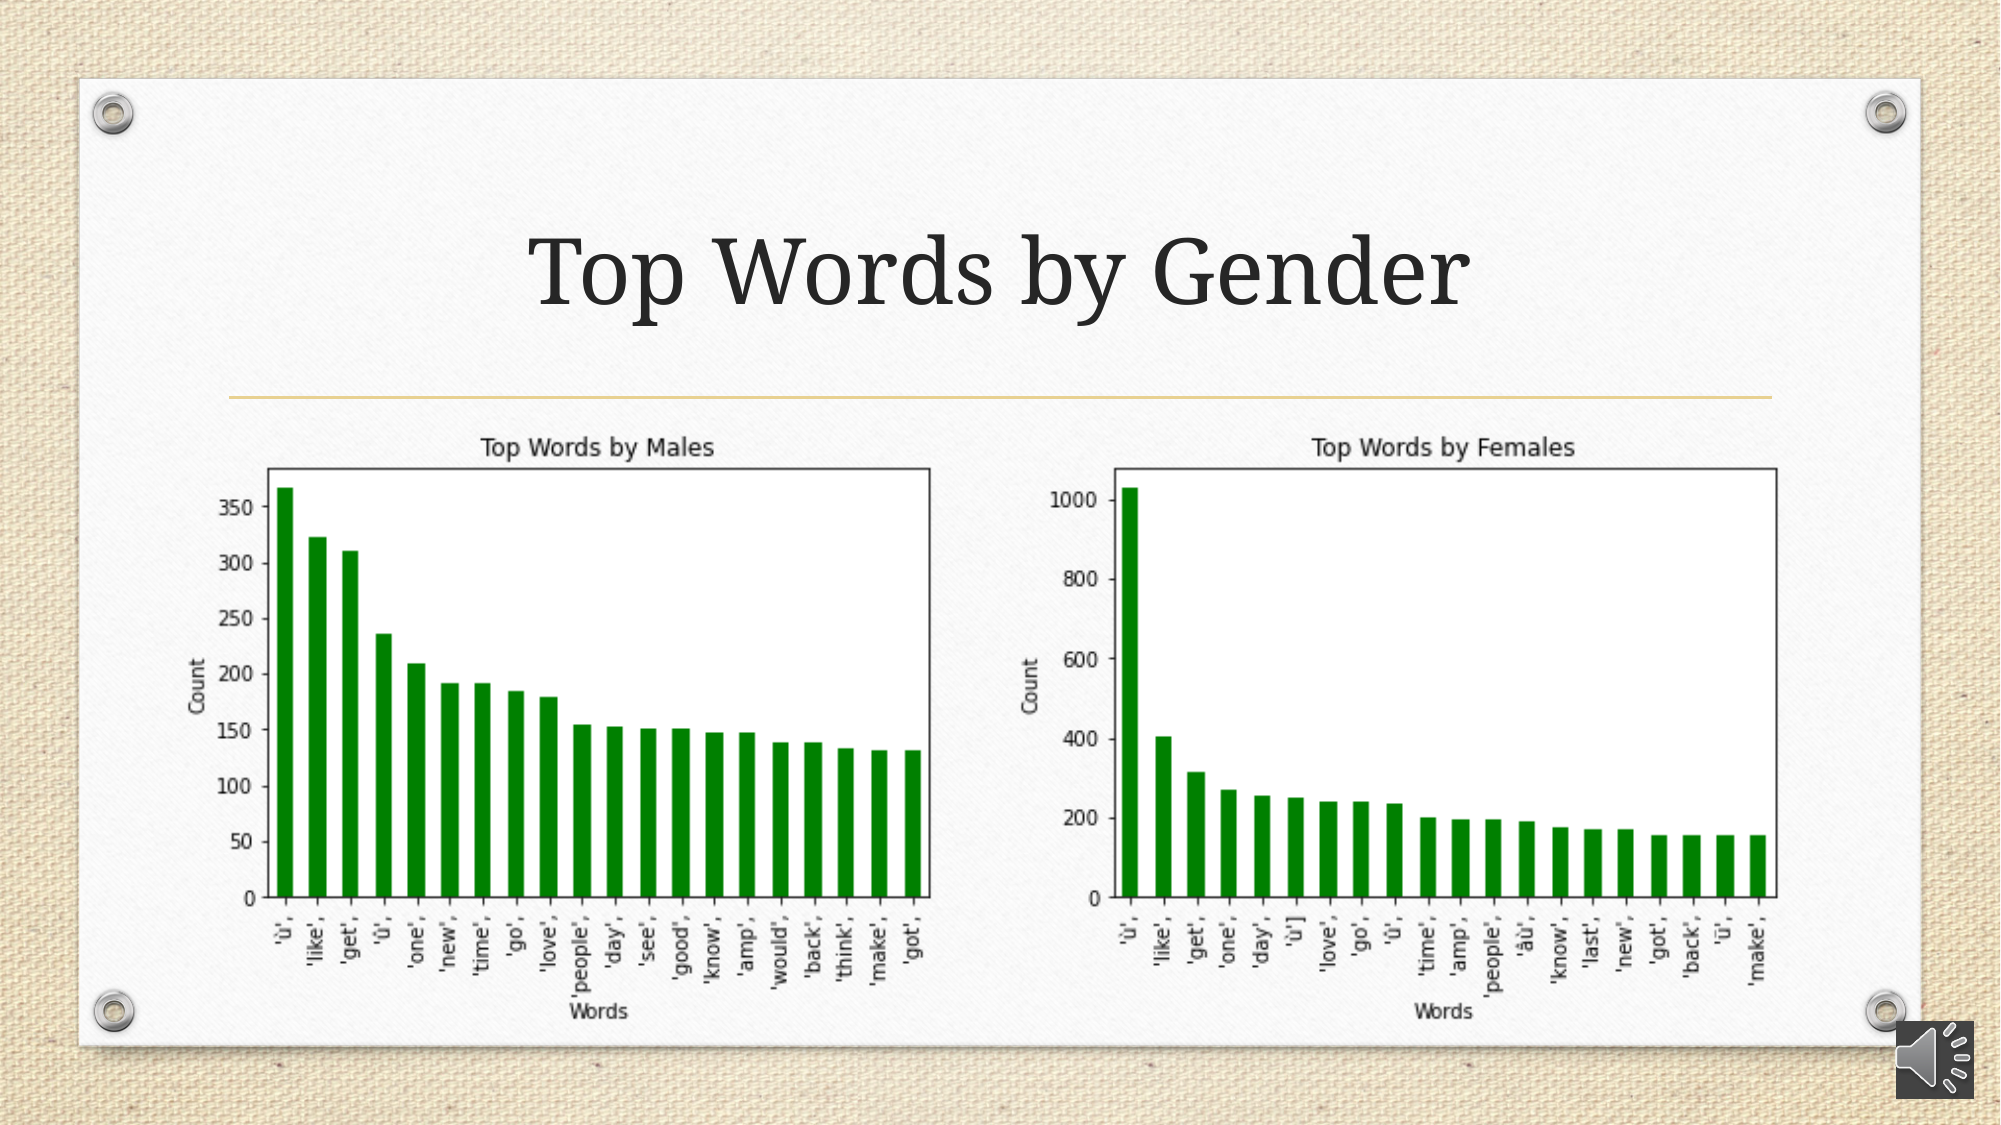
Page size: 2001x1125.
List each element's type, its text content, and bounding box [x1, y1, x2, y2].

title Top Words by Gender [212, 161, 1788, 375]
picture [0, 0, 2001, 1125]
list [1008, 423, 1788, 1038]
